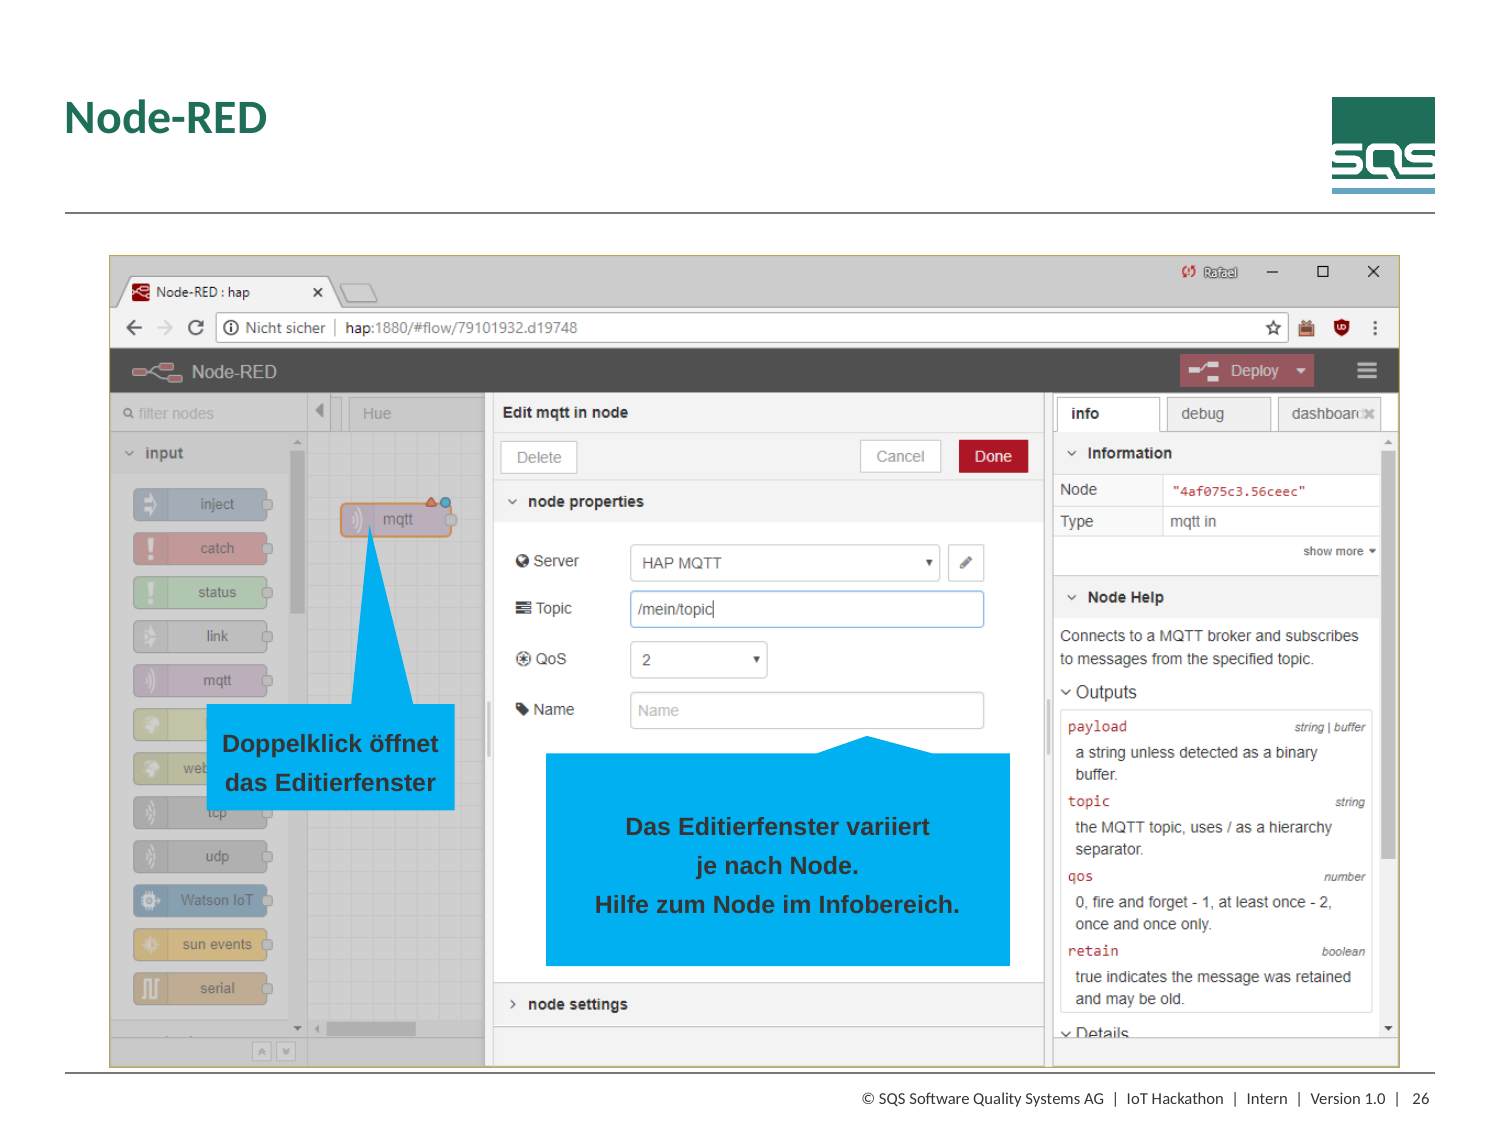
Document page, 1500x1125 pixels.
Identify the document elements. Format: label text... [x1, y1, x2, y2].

footer © SQS Software Quality Systems AG | IoT Hackathon | Intern | Version 1.0 | [64, 1089, 1406, 1112]
title Node-RED [64, 90, 1317, 209]
slide_number 26 [1406, 1089, 1436, 1111]
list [108, 255, 1400, 1068]
picture [1332, 97, 1435, 194]
